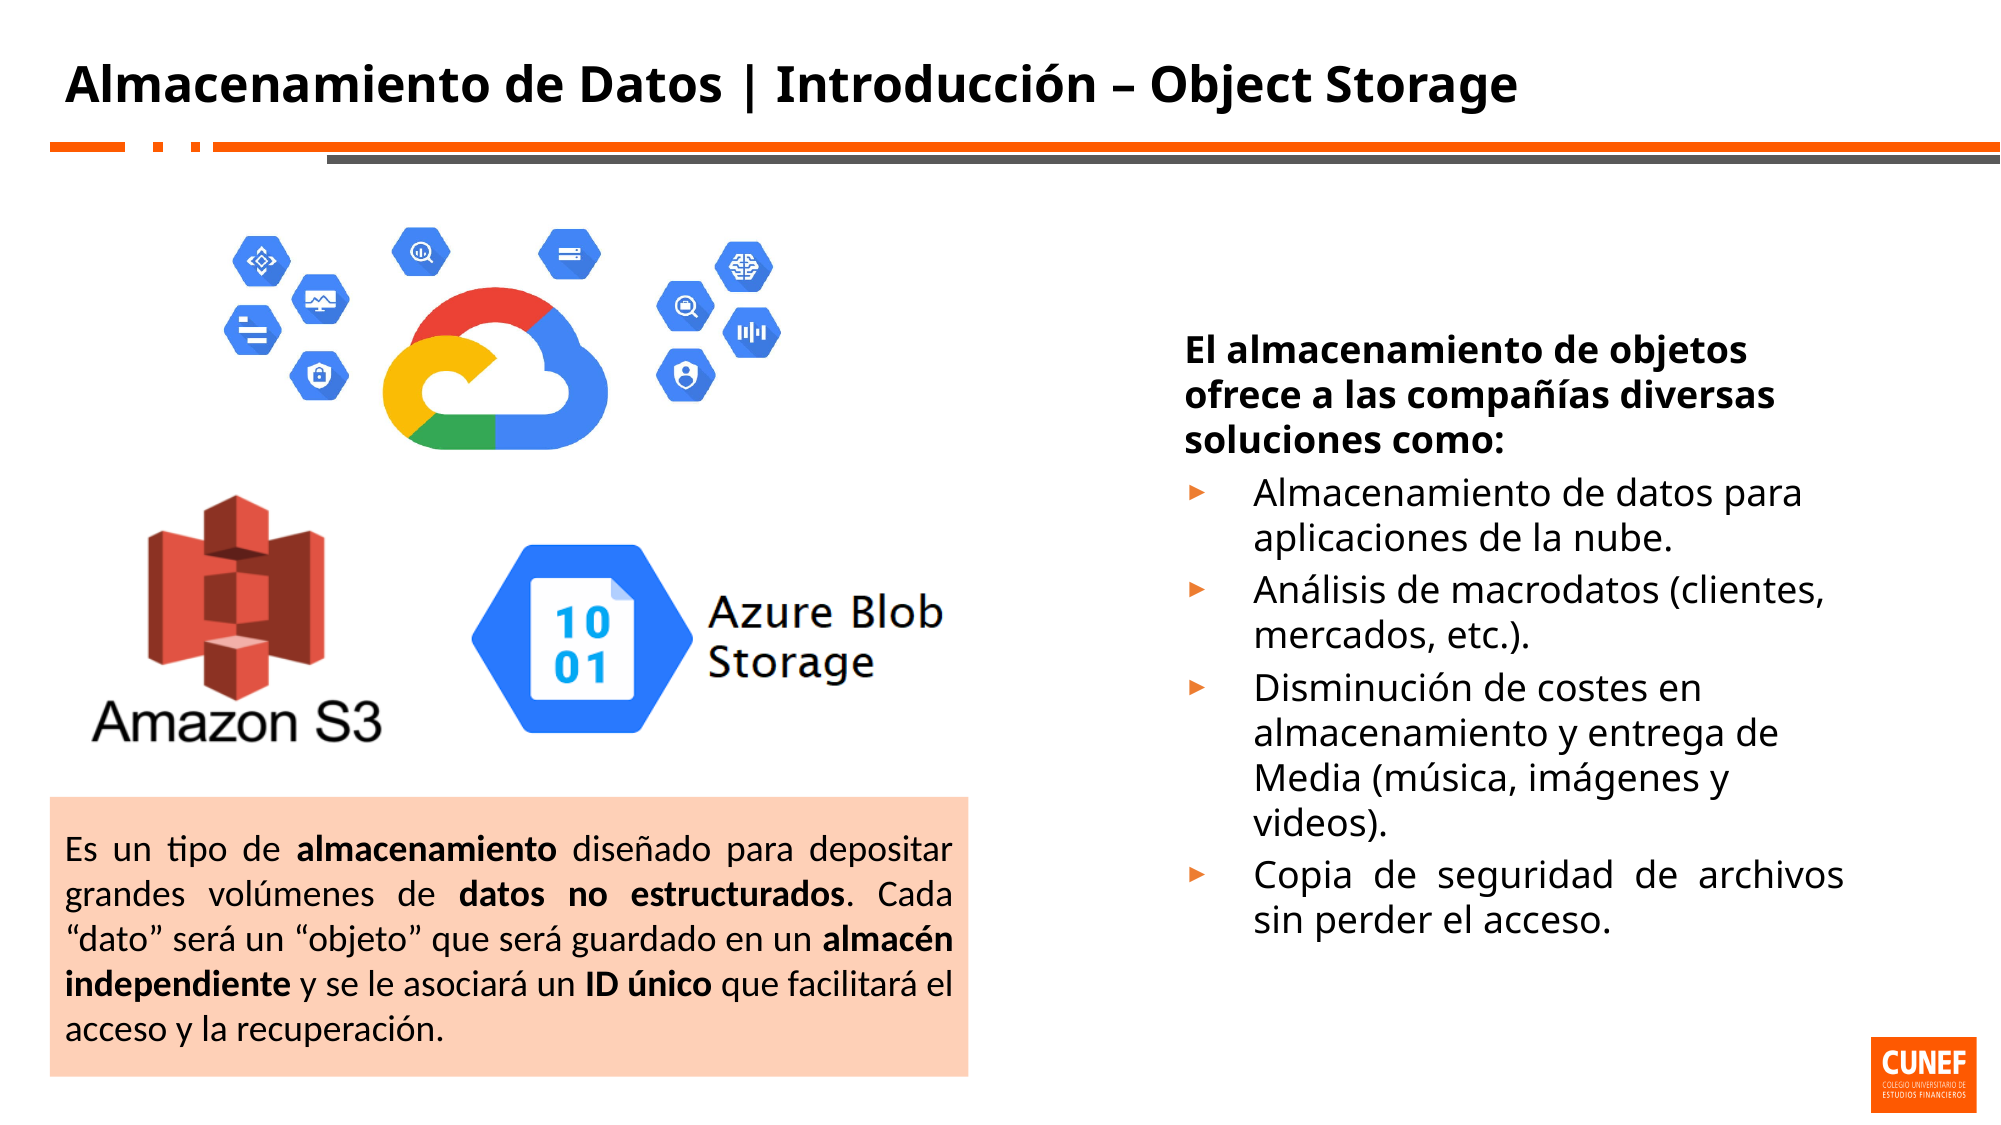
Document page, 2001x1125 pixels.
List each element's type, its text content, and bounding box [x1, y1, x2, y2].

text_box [49, 220, 969, 763]
picture [1871, 1037, 1977, 1113]
text_box Es un tipo de almacenamiento diseñado para depositar grandes volúmenes de datos no estructurados. Cada “dato” será un “objeto” que será guardado en un almacén independiente y se le asociará un ID único que facilitará el acceso y la recuperación. [49, 796, 969, 1078]
title Almacenamiento de Datos | Introducción – Object Storage [49, 48, 1798, 124]
text_box El almacenamiento de objetos ofrece a las compañías diversas soluciones como: Almacenamiento de datos para aplicaciones de la nube. Análisis de macrodatos (clientes, mercados, etc.). Disminución de costes en almacenamiento y entrega de Media (música, imágenes y videos). Copia de seguridad de archivos sin perder el acceso. [1169, 319, 1860, 934]
